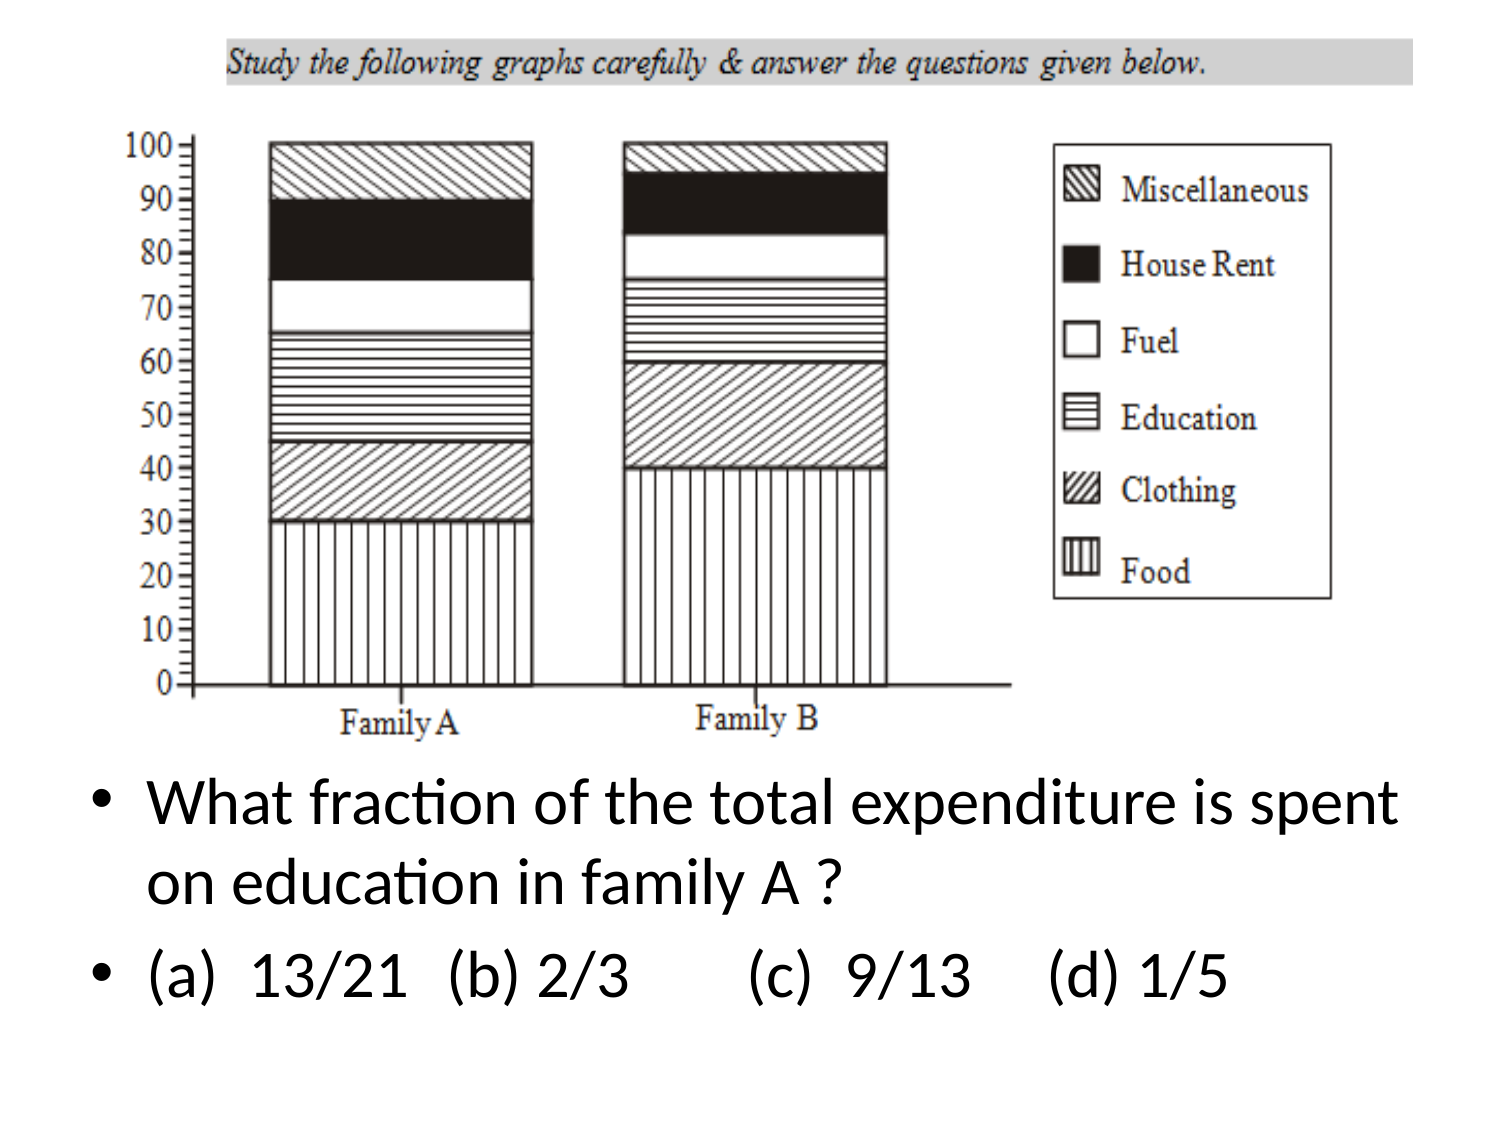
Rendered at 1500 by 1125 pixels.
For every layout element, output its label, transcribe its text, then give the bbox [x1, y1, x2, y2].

picture [99, 37, 1413, 763]
list What fraction of the total expenditure is spent on education in family A ? (a) 13/21 (b) 2/3 (c) 9/13 (d) 1/5 [75, 750, 1425, 1088]
